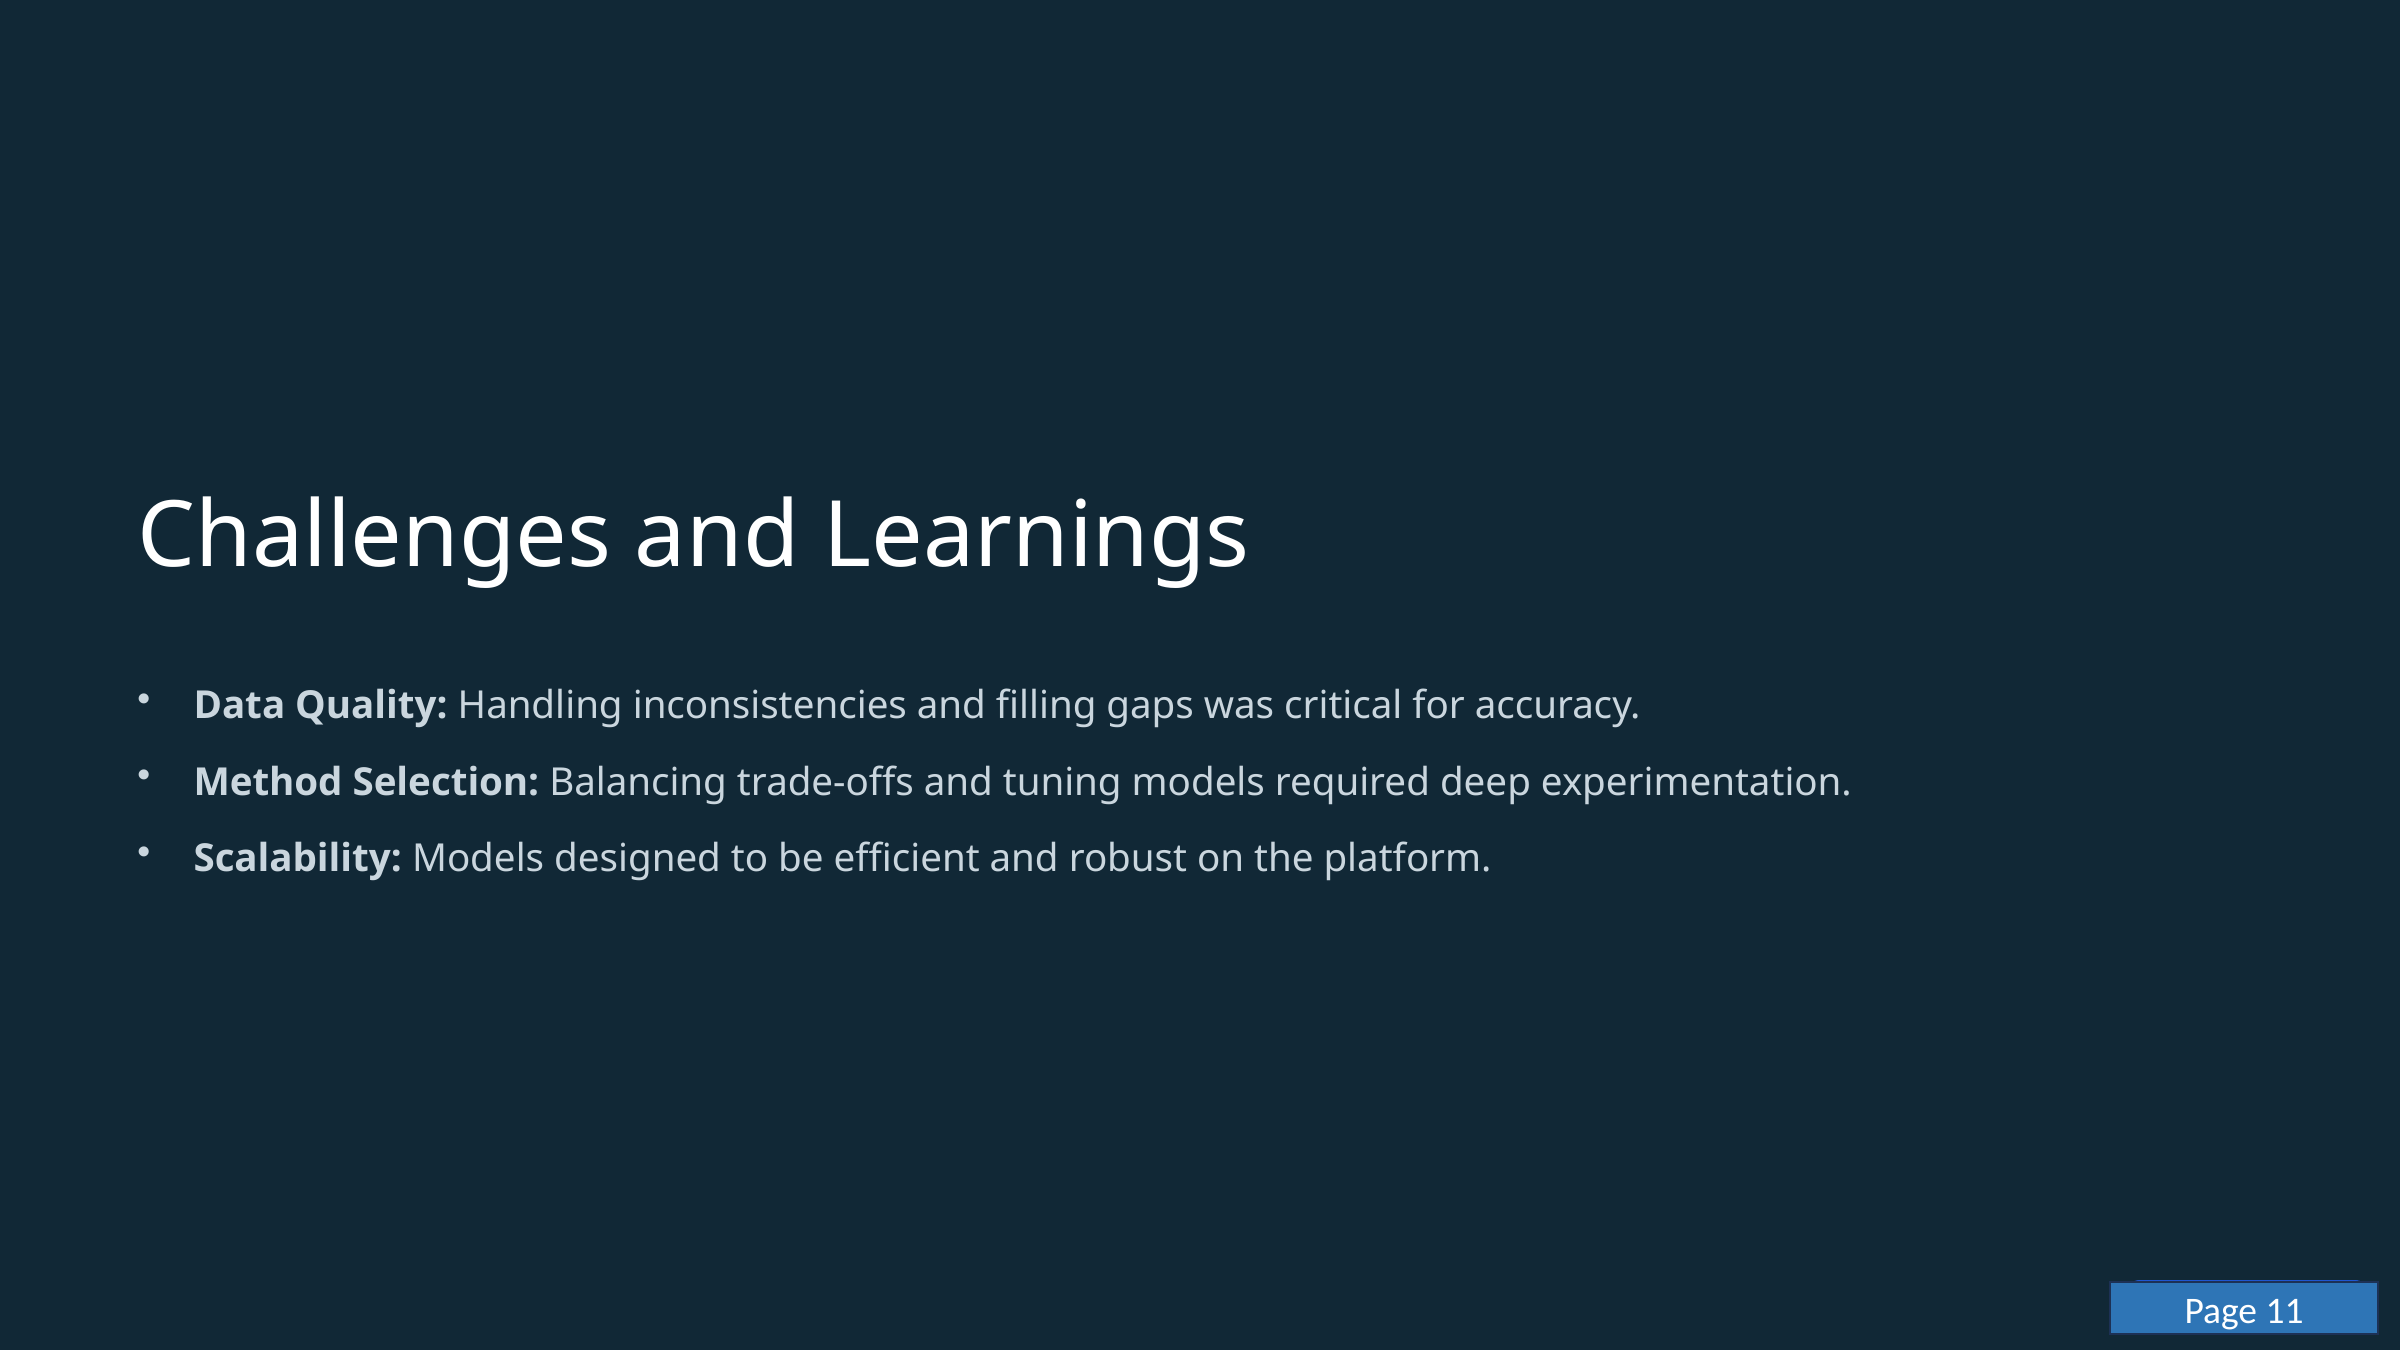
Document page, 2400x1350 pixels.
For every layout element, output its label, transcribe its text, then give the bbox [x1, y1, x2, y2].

text_box Method Selection: Balancing trade-offs and tuning models required deep experimentation. [137, 740, 2263, 804]
text_box Challenges and Learnings [137, 469, 1560, 586]
text_box Page 11 [2109, 1281, 2379, 1335]
text_box Data Quality: Handling inconsistencies and filling gaps was critical for accuracy. [137, 663, 2263, 727]
text_box Scalability: Models designed to be efficient and robust on the platform. [137, 817, 2263, 880]
picture [2106, 1271, 2389, 1339]
